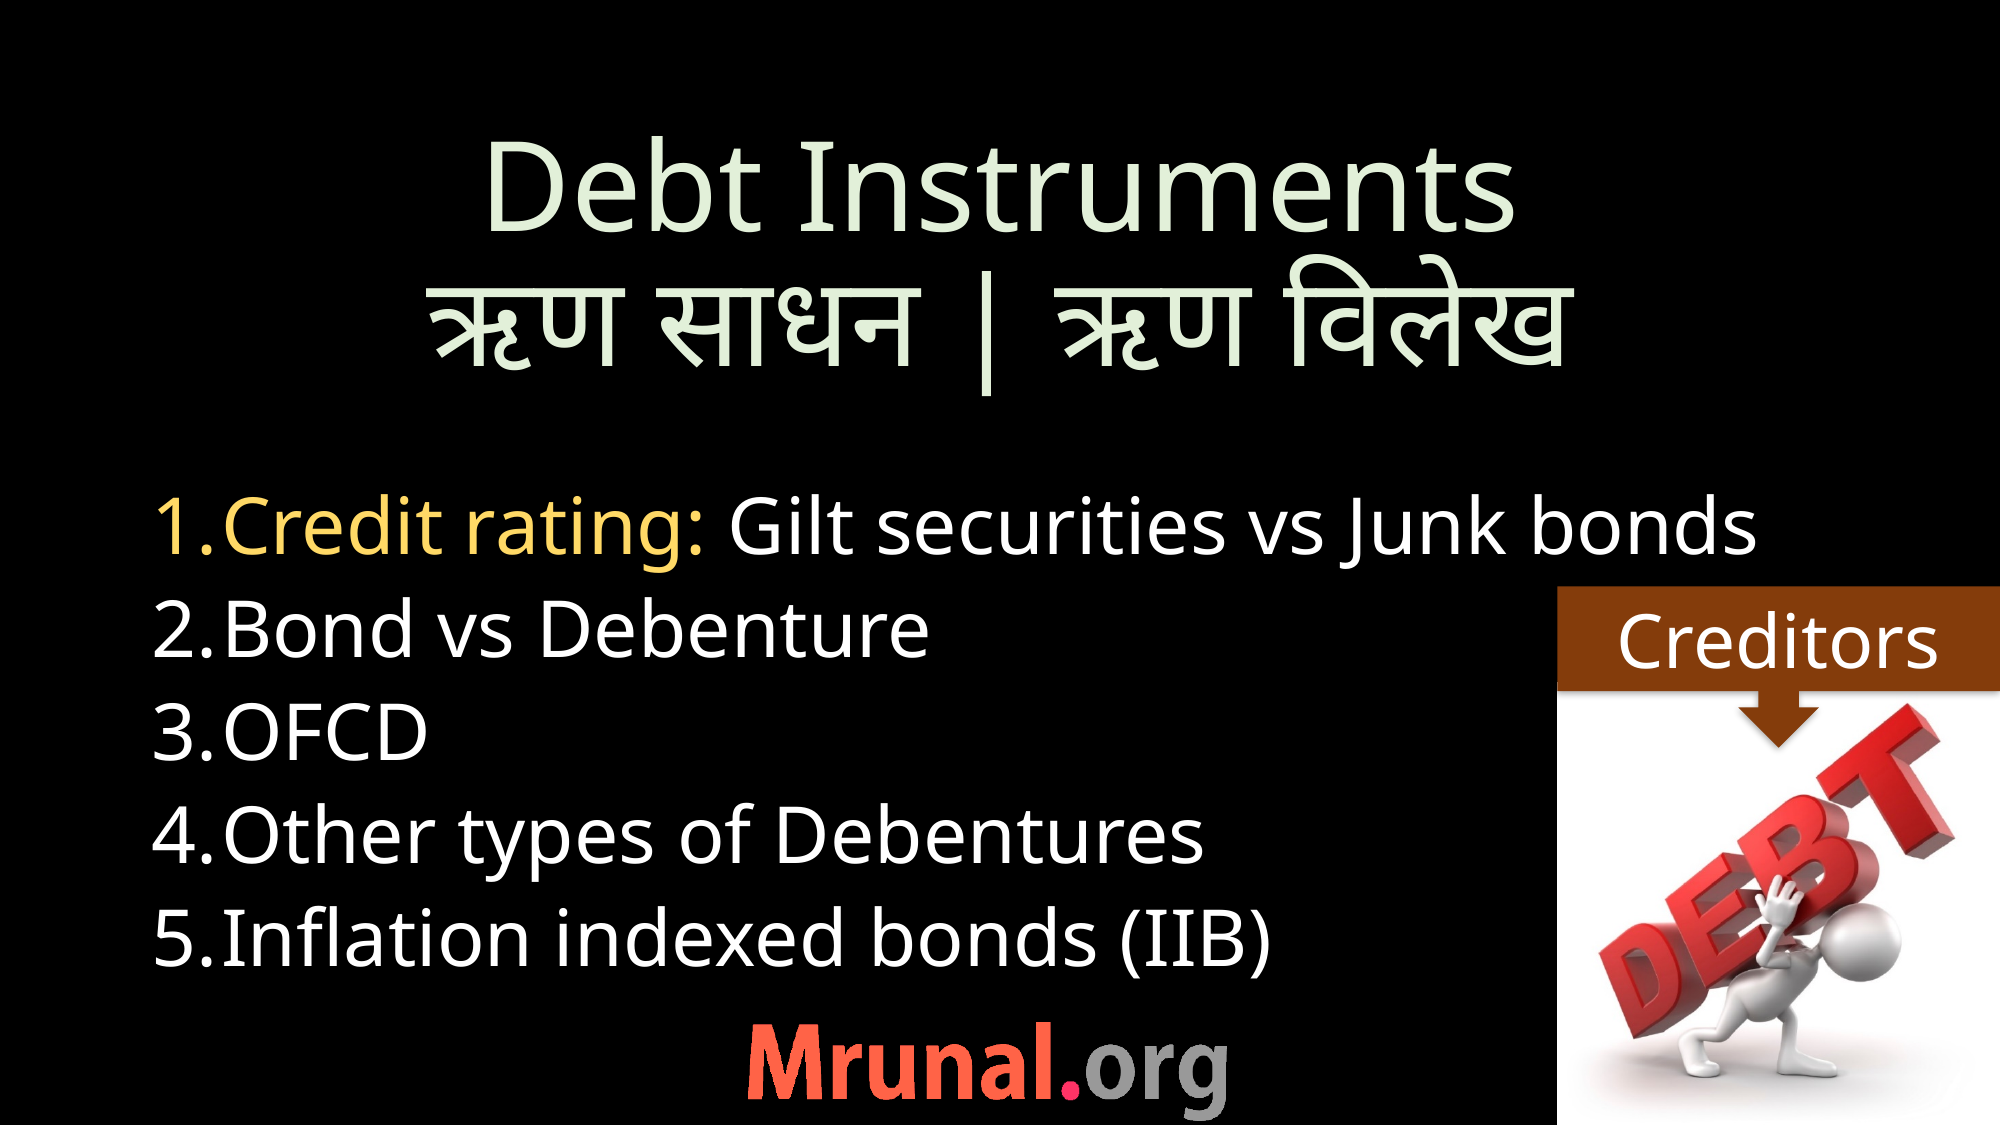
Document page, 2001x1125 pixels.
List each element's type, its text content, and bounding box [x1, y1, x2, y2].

picture [741, 1005, 1230, 1125]
picture [1557, 682, 2000, 1125]
list Credit rating: Gilt securities vs Junk bonds Bond vs Debenture OFCD Other types of Debentures Inflation indexed bonds (IIB) [136, 479, 1862, 999]
title Debt Instruments ऋण साधन | ऋण विलेख [137, 76, 1863, 441]
text_box Creditors [1557, 586, 2000, 682]
